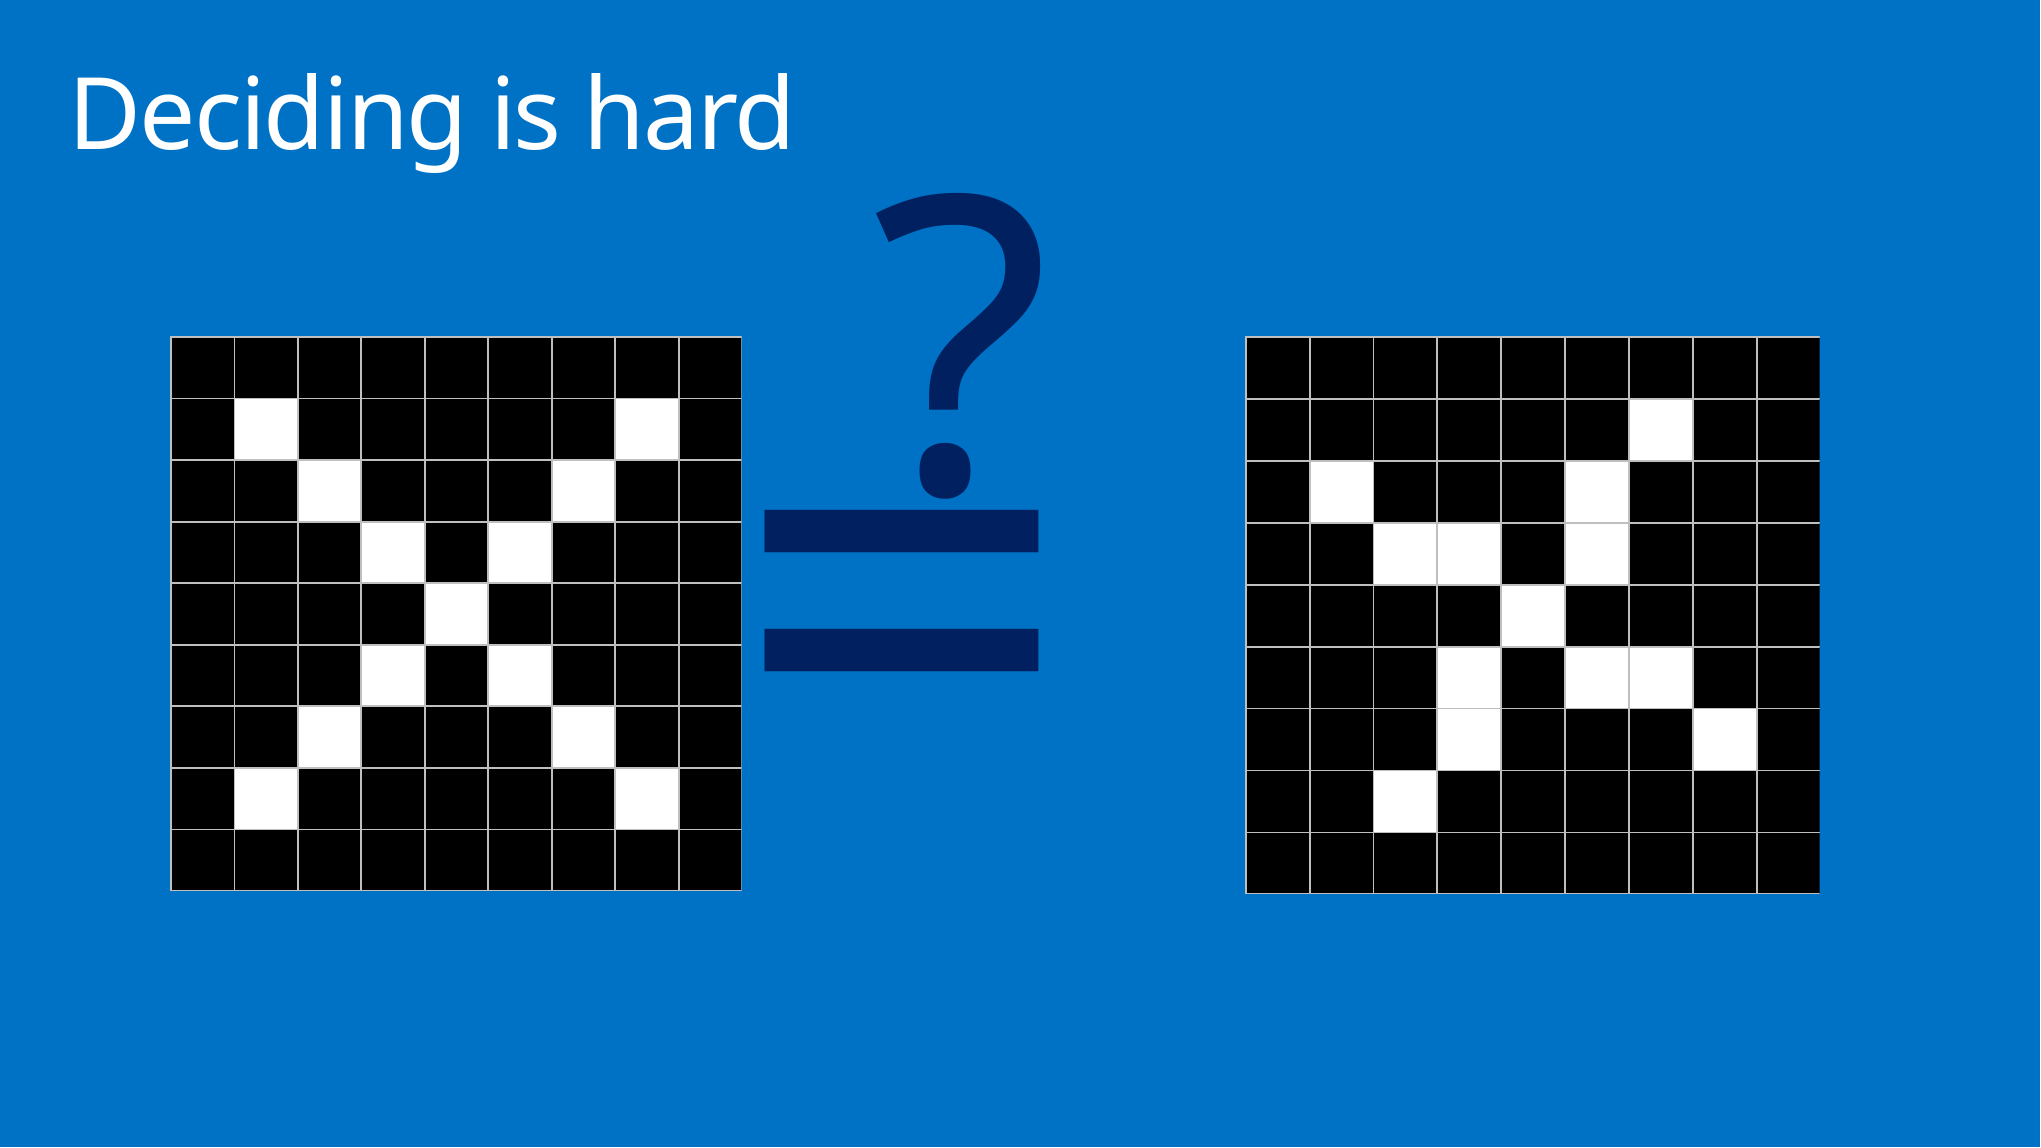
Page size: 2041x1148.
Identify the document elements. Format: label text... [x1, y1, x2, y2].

text_box = [701, 261, 1263, 955]
picture [169, 335, 744, 893]
text_box ? [841, 111, 1121, 607]
picture [1244, 336, 1822, 896]
text_box Deciding is hard [45, 48, 1996, 199]
